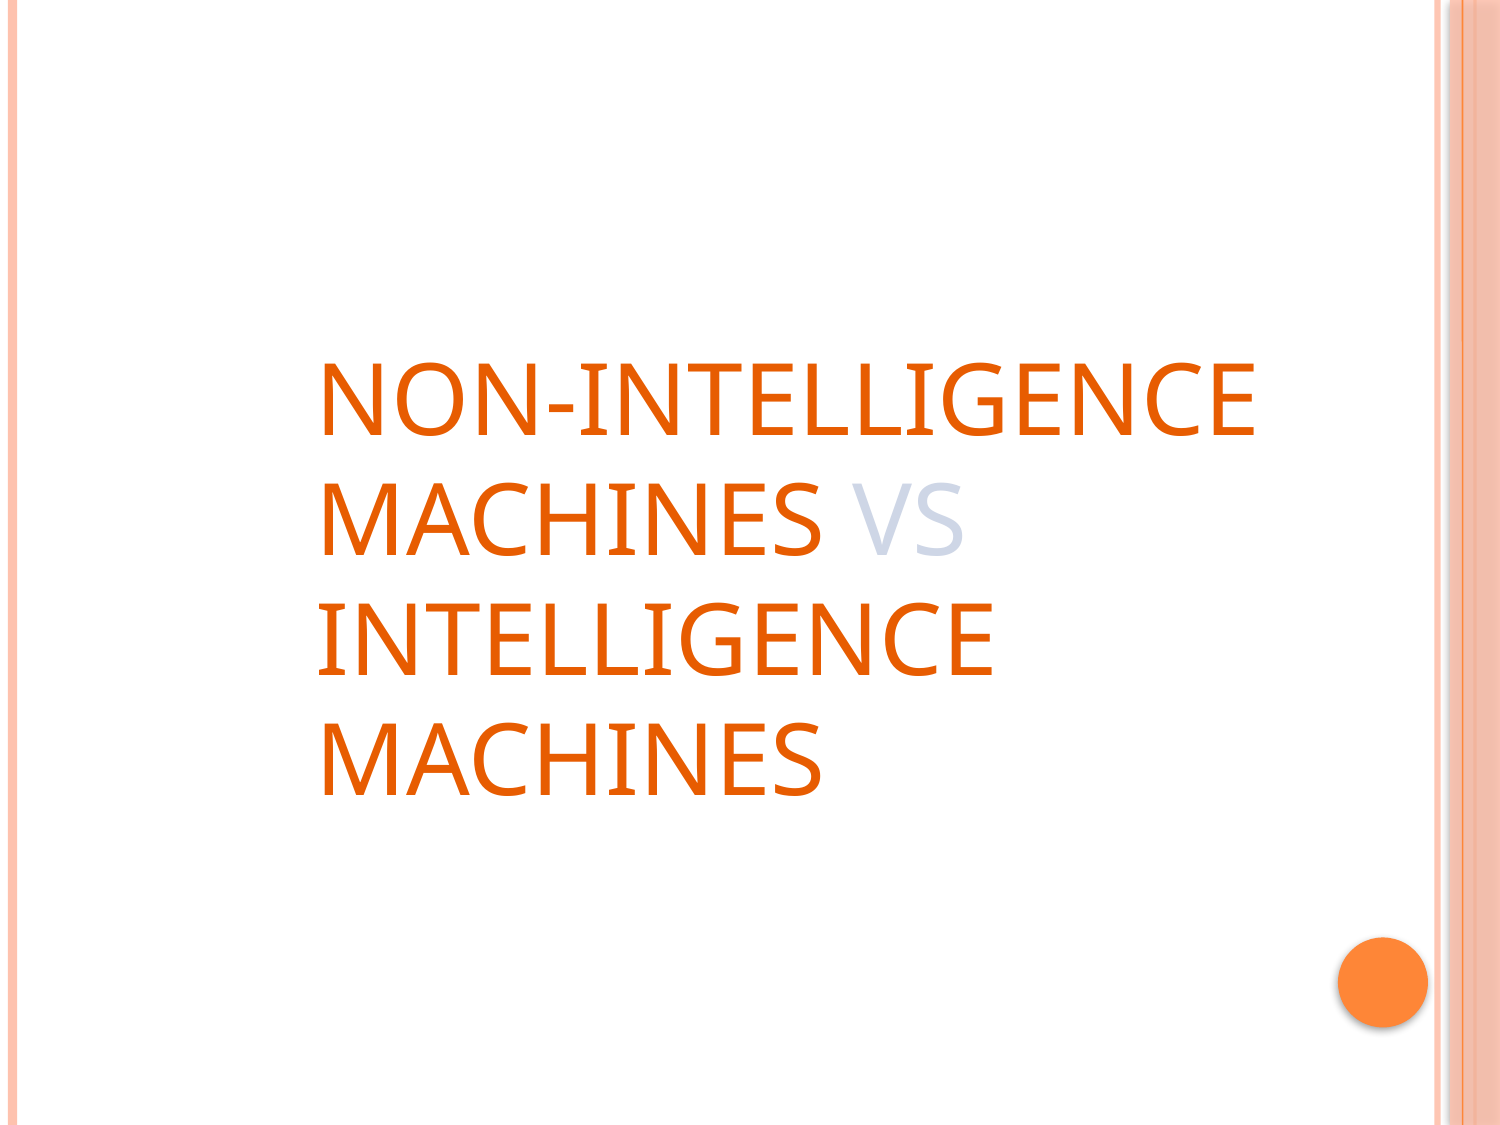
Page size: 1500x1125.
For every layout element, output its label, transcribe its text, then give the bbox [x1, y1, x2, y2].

title Non-Intelligence Machines vs Intelligence Machines [301, 19, 1398, 823]
